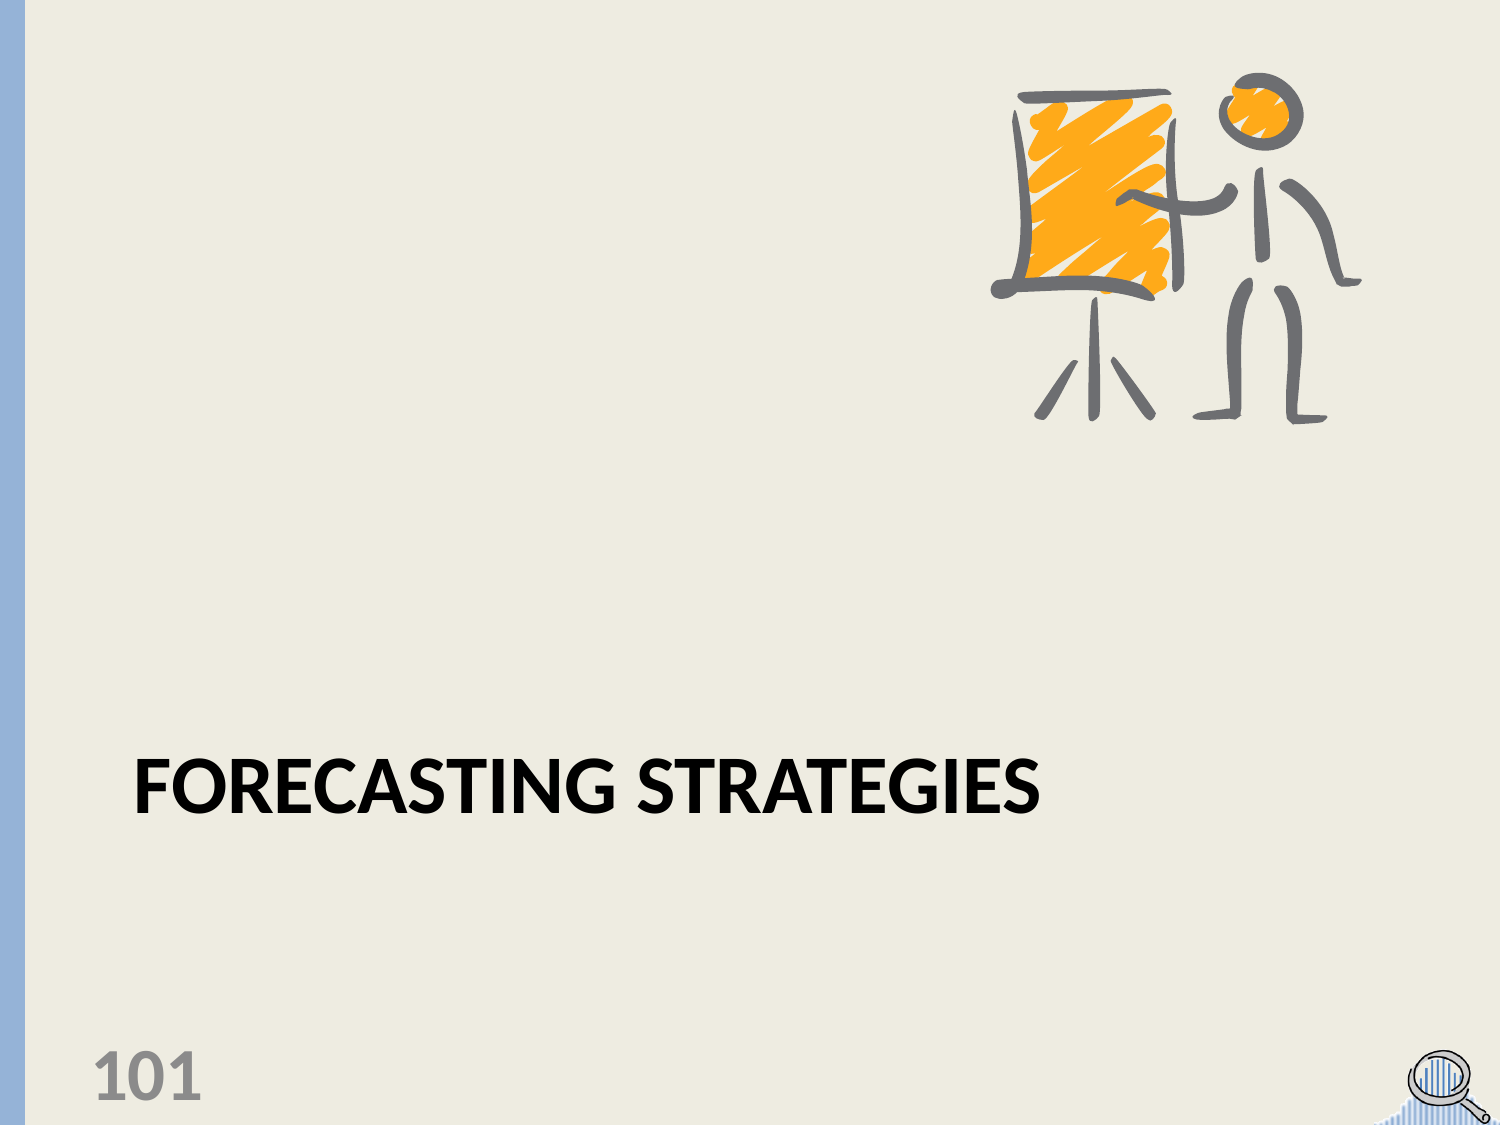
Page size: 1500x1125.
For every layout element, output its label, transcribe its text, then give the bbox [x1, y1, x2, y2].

picture [1374, 1046, 1500, 1125]
title Forecasting strategies [118, 722, 1394, 947]
slide_number 101 [75, 1040, 425, 1100]
